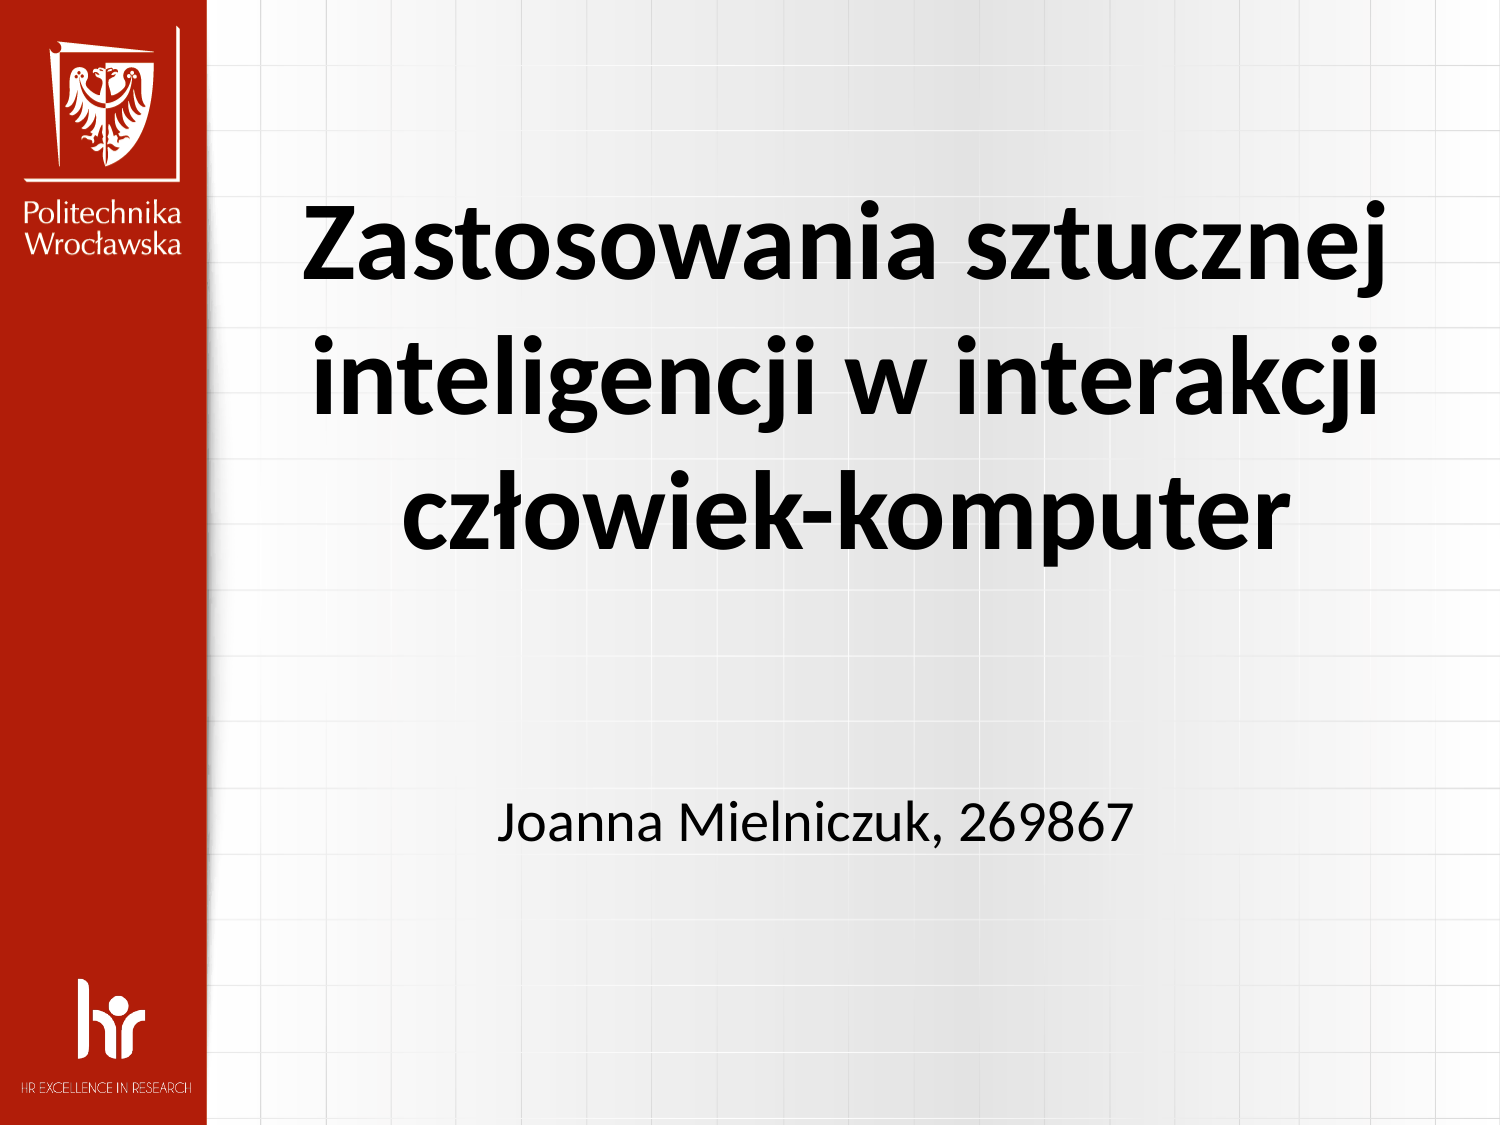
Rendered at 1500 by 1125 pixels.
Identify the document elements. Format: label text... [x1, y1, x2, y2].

text_box Joanna Mielniczuk, 269867 [199, 676, 1449, 961]
list Zastosowania sztucznej inteligencji w interakcji człowiek-komputer [230, 227, 1480, 512]
picture [0, 0, 1500, 1125]
